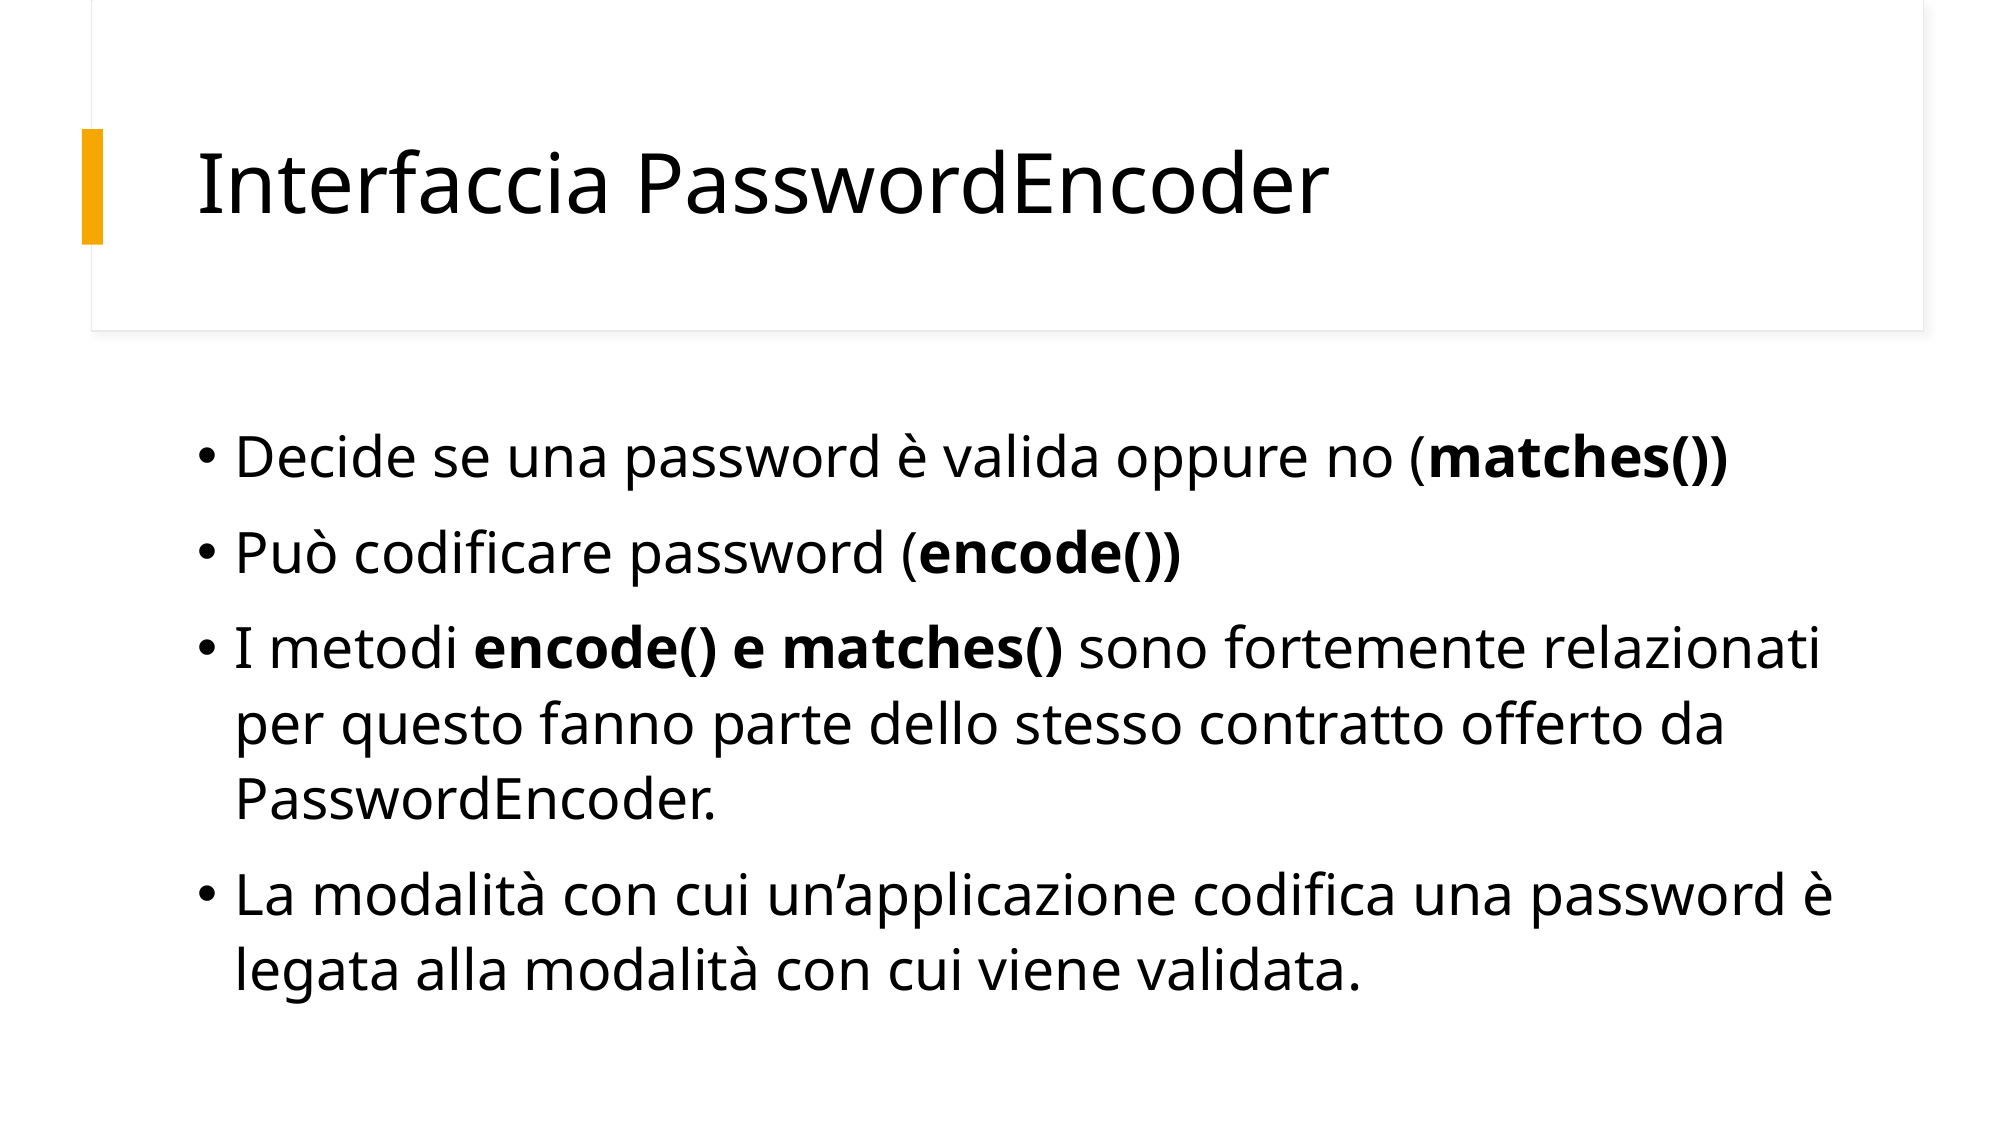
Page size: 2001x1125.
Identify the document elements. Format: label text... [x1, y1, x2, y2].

list Decide se una password è valida oppure no (matches()) Può codificare password (encode()) I metodi encode() e matches() sono fortemente relazionati per questo fanno parte dello stesso contratto offerto da PasswordEncoder. La modalità con cui un’applicazione codifica una password è legata alla modalità con cui viene validata. [183, 406, 1851, 1013]
title Interfaccia PasswordEncoder [183, 90, 1851, 284]
